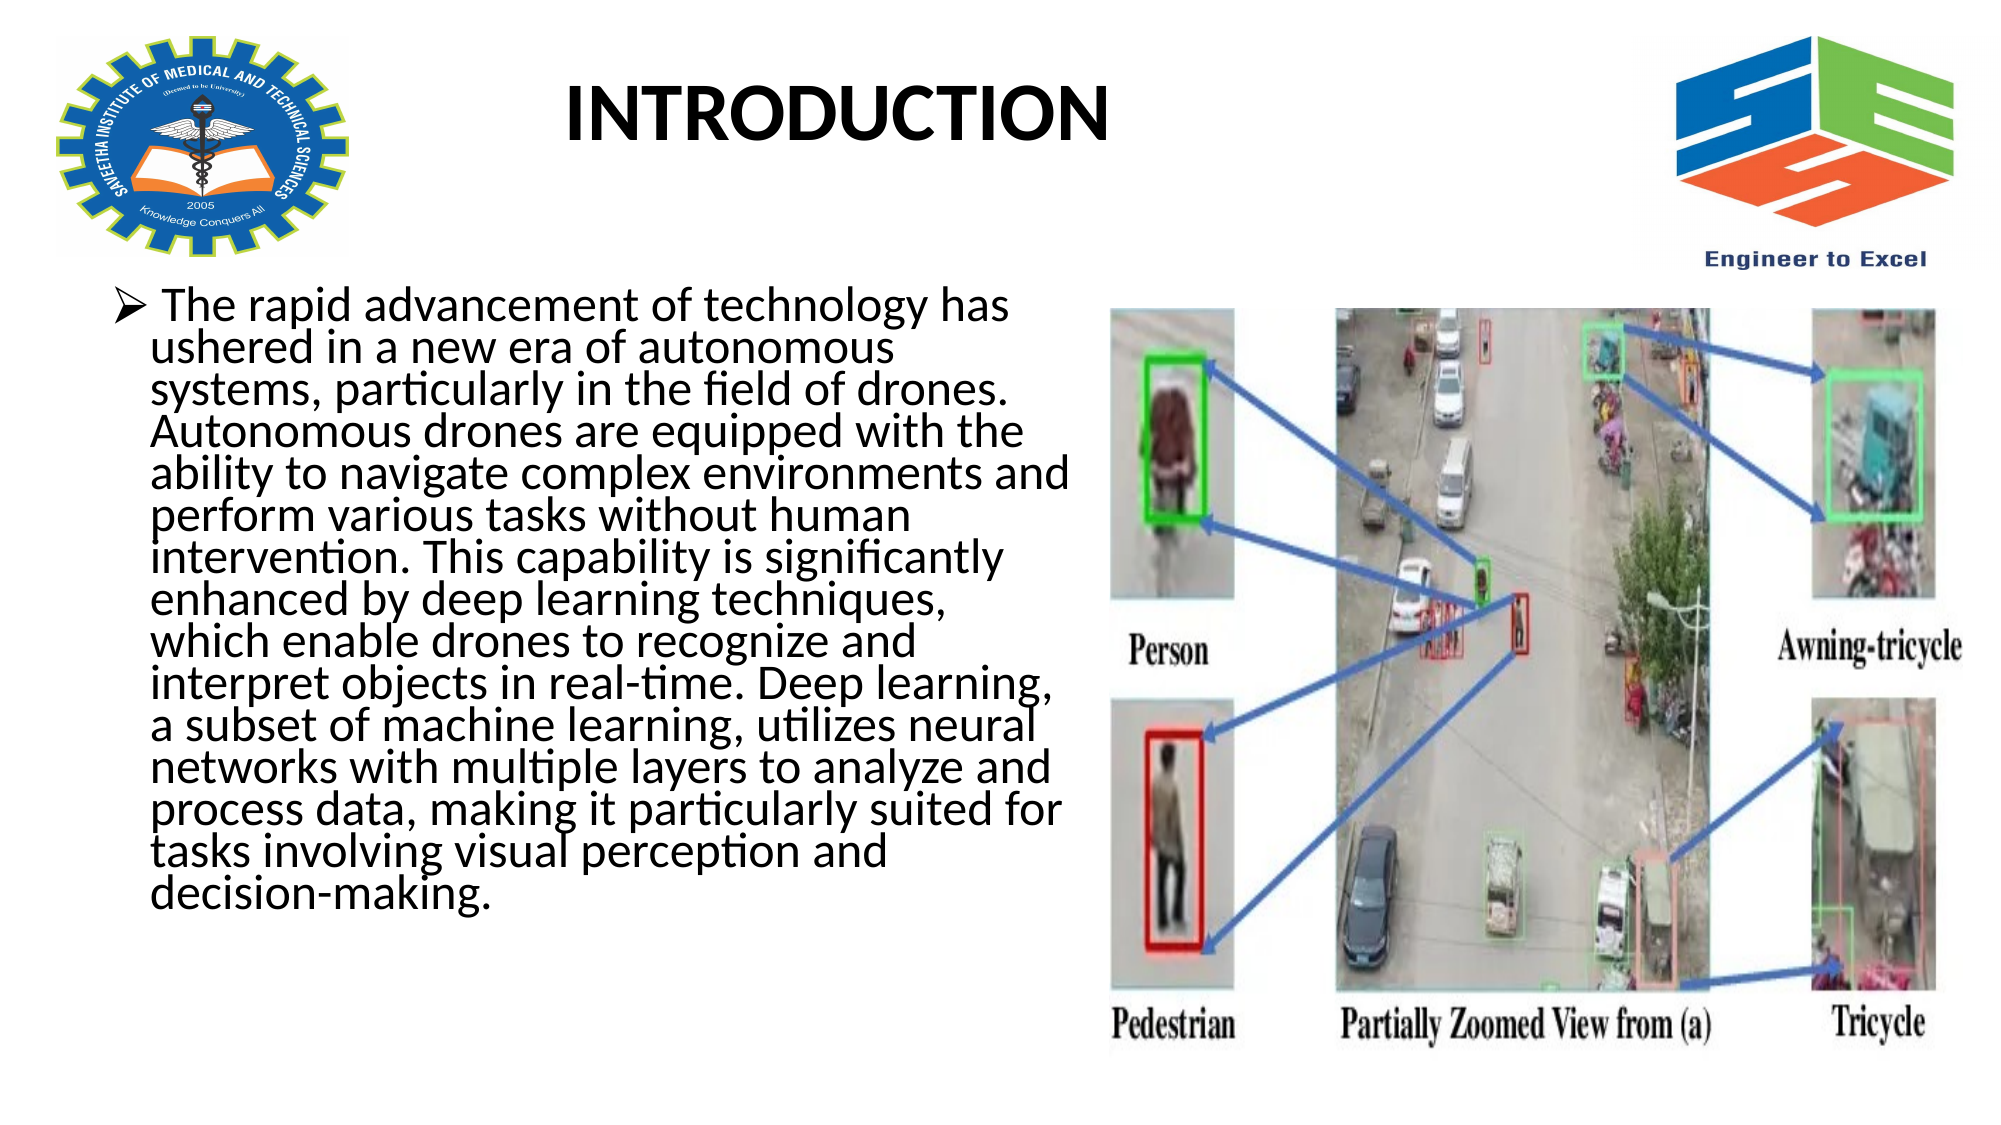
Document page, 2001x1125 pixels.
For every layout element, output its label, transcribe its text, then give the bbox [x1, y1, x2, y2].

title INTRODUCTION [349, 59, 1631, 169]
list The rapid advancement of technology has ushered in a new era of autonomous systems, particularly in the field of drones. Autonomous drones are equipped with the ability to navigate complex environments and perform various tasks without human intervention. This capability is significantly enhanced by deep learning techniques, which enable drones to recognize and interpret objects in real-time. Deep learning, a subset of machine learning, utilizes neural networks with multiple layers to analyze and process data, making it particularly suited for tasks involving visual perception and decision-making. [97, 280, 1094, 1105]
picture [1631, 36, 2000, 270]
picture [1109, 308, 1963, 1066]
picture [56, 36, 349, 257]
